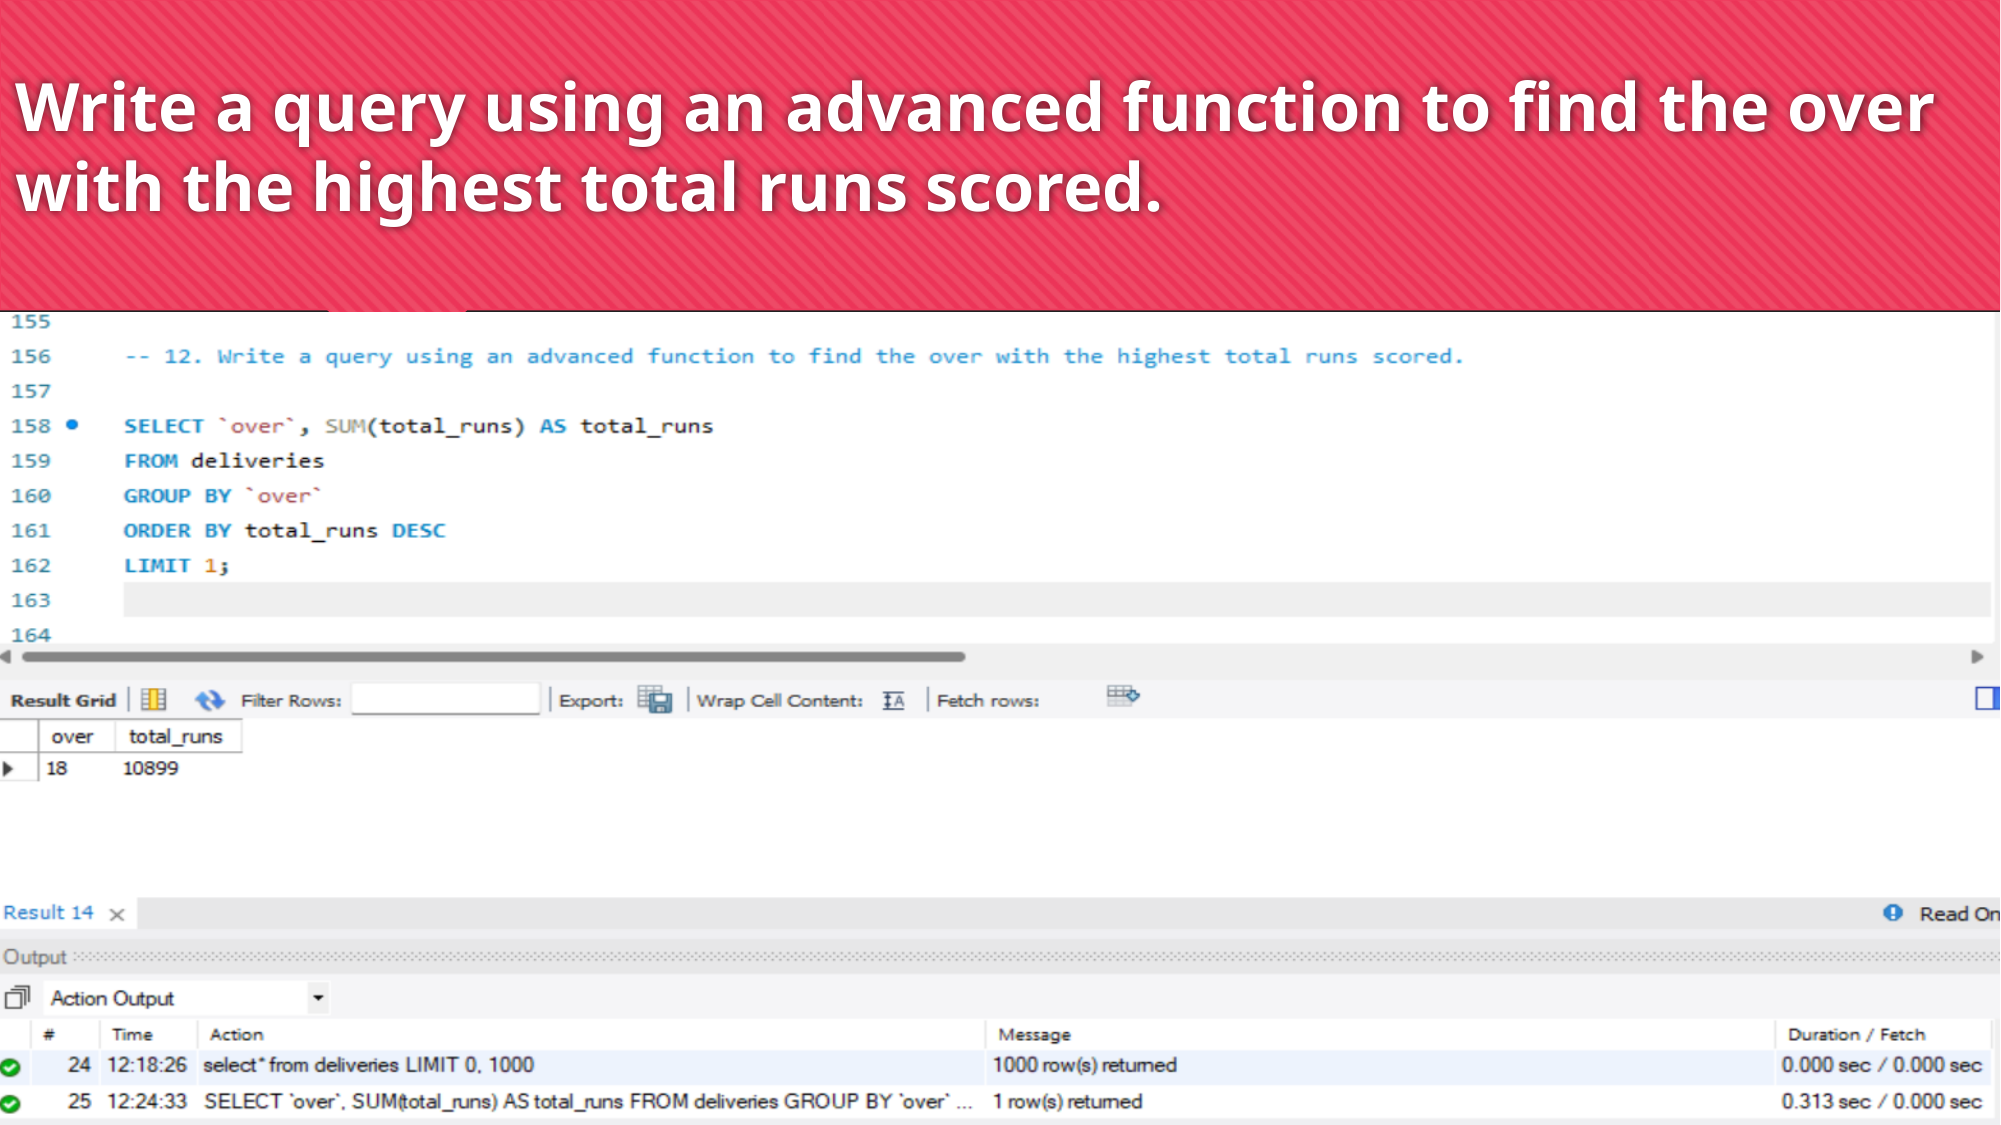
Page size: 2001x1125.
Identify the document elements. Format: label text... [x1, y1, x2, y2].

title Write a query using an advanced function to find the over with the highest total runs scored. [0, 73, 1988, 233]
picture [0, 312, 2000, 1125]
